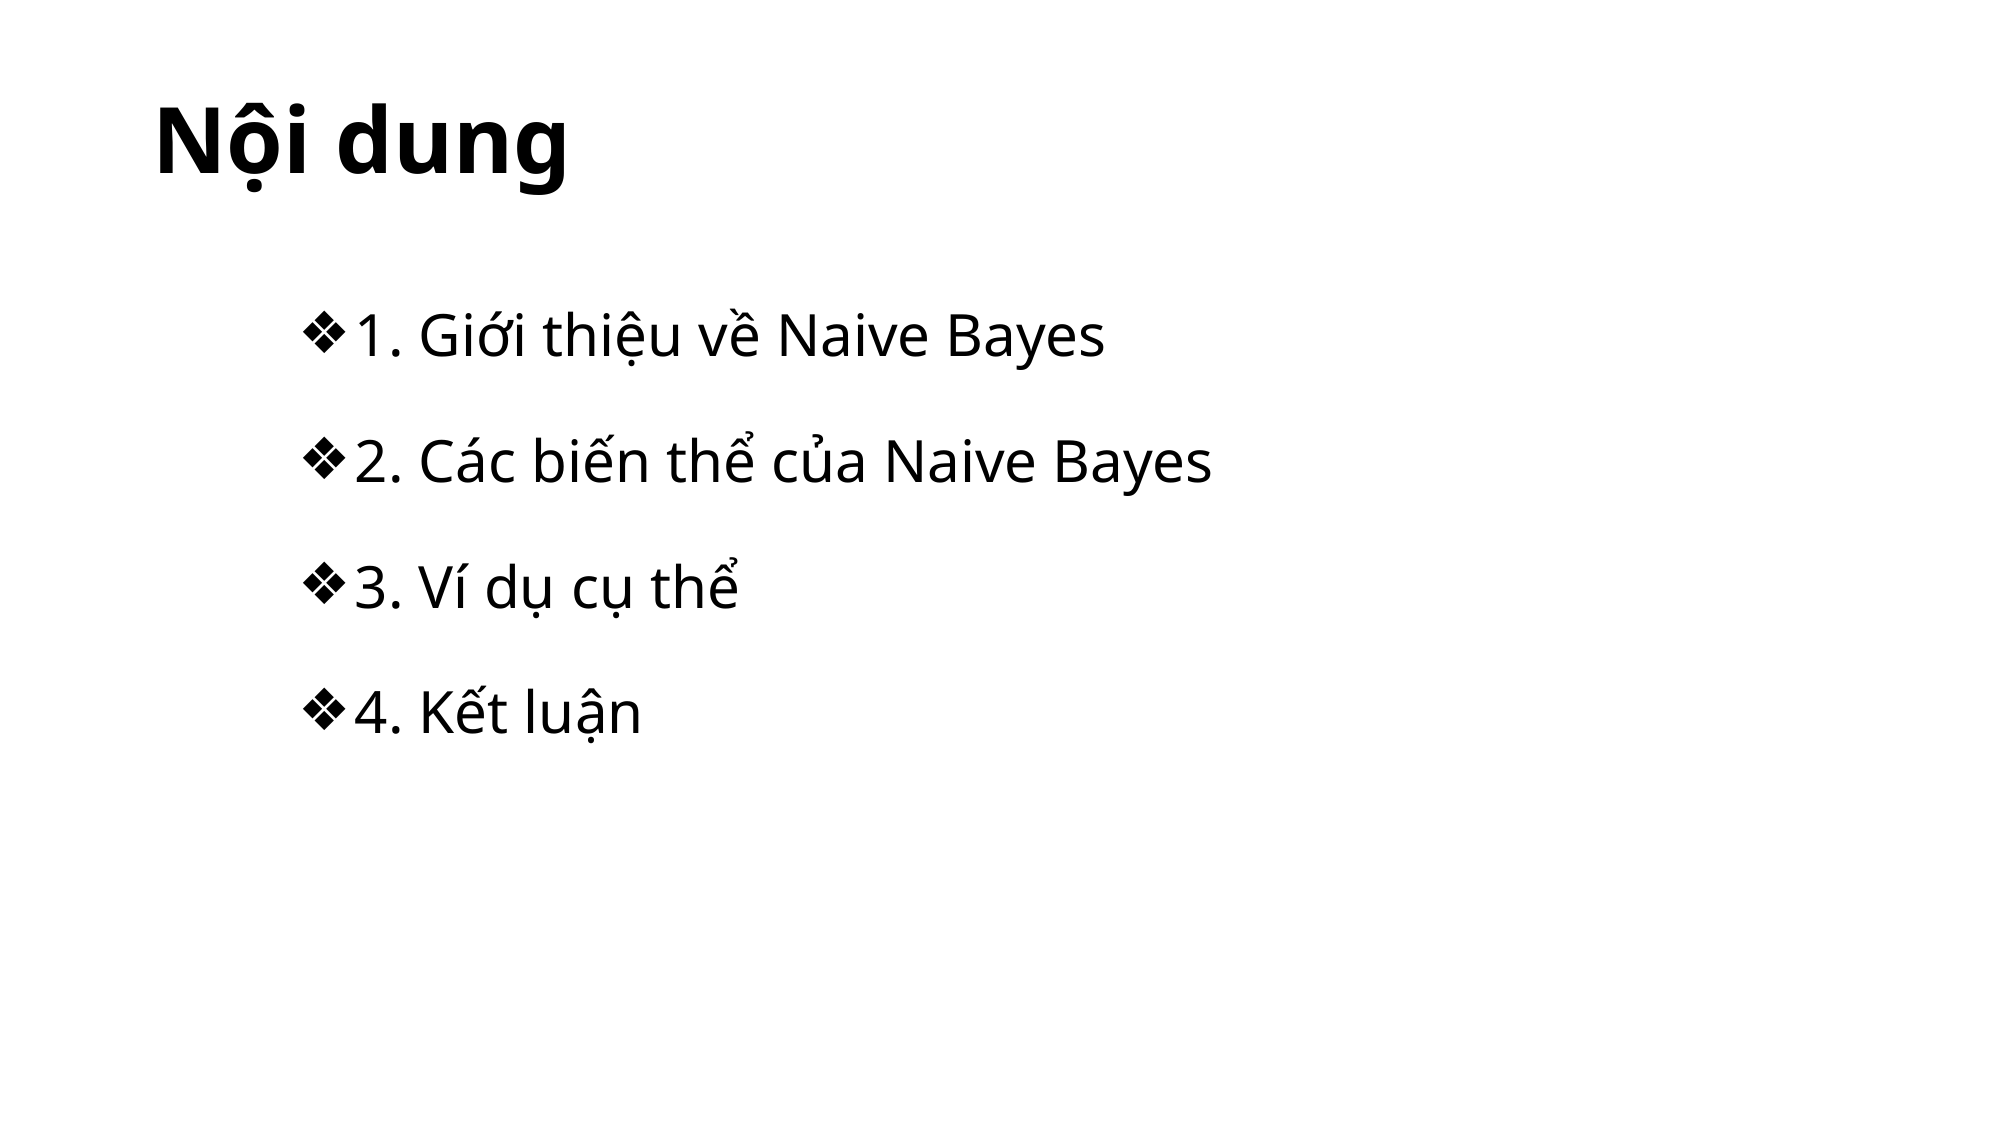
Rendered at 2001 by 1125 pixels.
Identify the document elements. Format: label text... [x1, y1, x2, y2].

list 1. Giới thiệu về Naive Bayes 2. Các biến thể của Naive Bayes 3. Ví dụ cụ thể 4. Kết luận [264, 234, 1361, 994]
title Nội dung [137, 34, 1863, 253]
